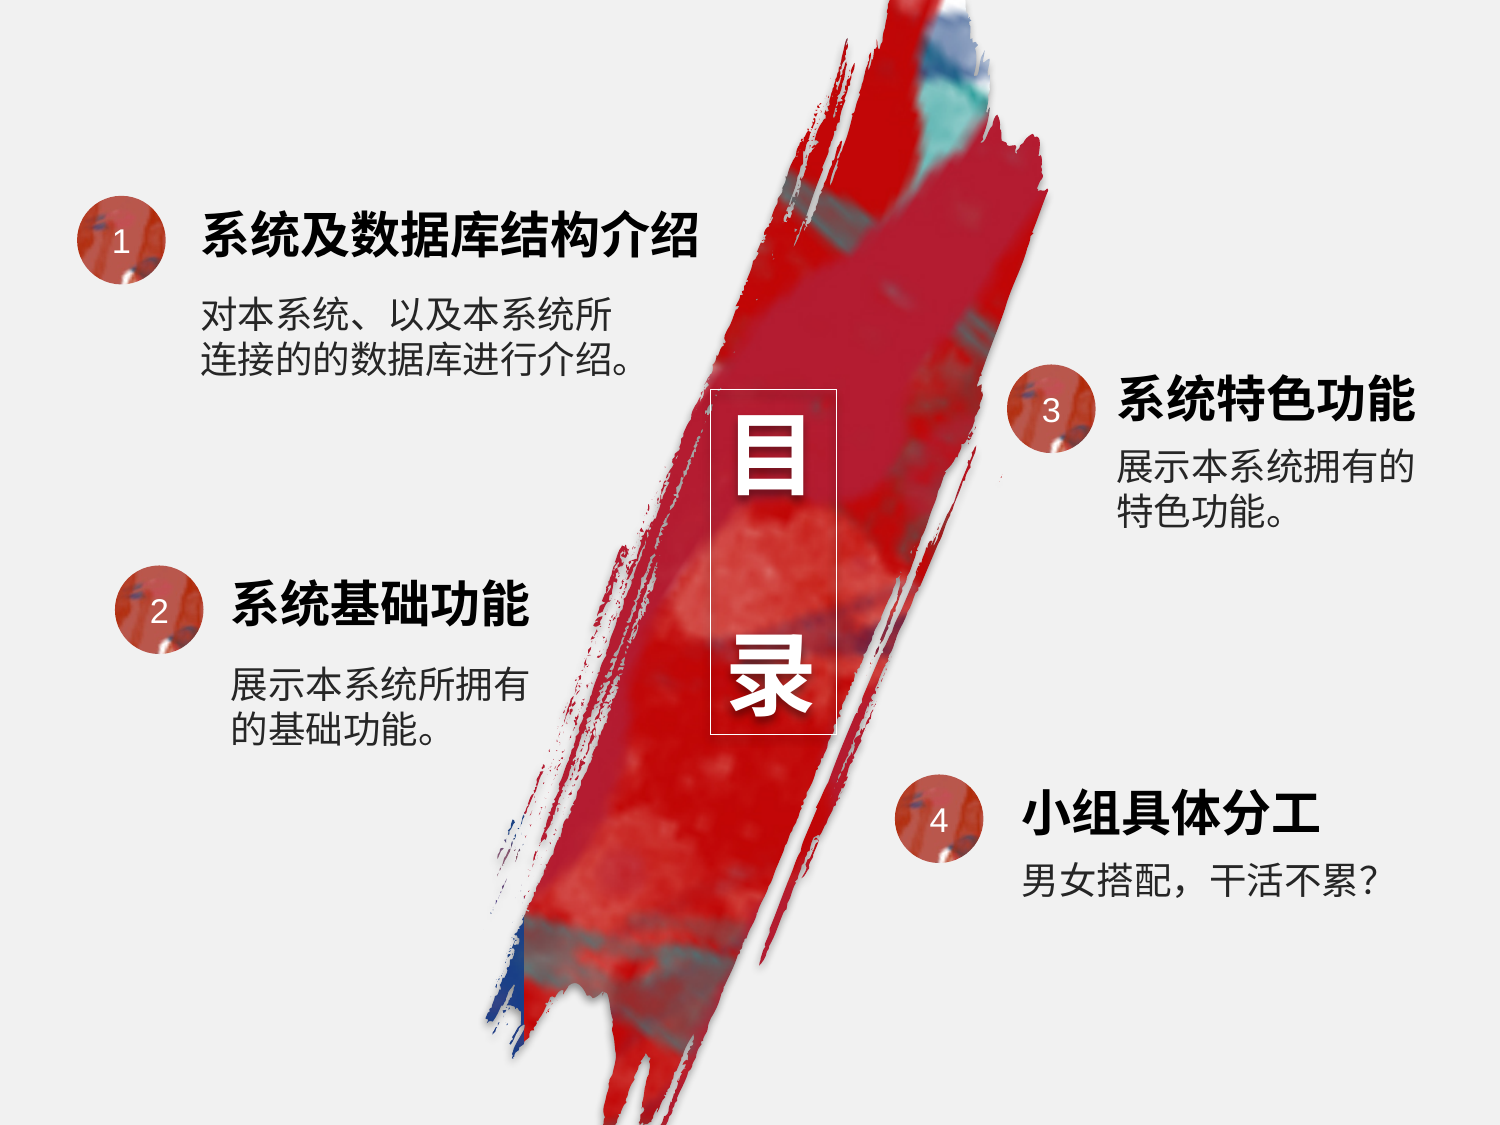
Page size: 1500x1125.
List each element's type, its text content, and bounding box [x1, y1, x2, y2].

text_box 对本系统、以及本系统所连接的的数据库进行介绍。 [185, 284, 631, 389]
text_box 系统特色功能 [1101, 360, 1432, 435]
text_box 1 [74, 193, 168, 287]
text_box [485, 0, 1049, 1125]
text_box 2 [112, 563, 206, 657]
text_box 系统及数据库结构介绍 [185, 195, 733, 271]
text_box 展示本系统所拥有的基础功能。 [215, 654, 562, 759]
text_box 系统基础功能 [215, 565, 584, 641]
text_box 小组具体分工 [1006, 774, 1338, 849]
text_box 男女搭配，干活不累？ [1006, 849, 1432, 910]
text_box 4 [892, 772, 986, 866]
text_box 展示本系统拥有的特色功能。 [1101, 435, 1462, 541]
text_box 3 [1004, 362, 1098, 456]
text_box 目 录 [710, 389, 837, 735]
